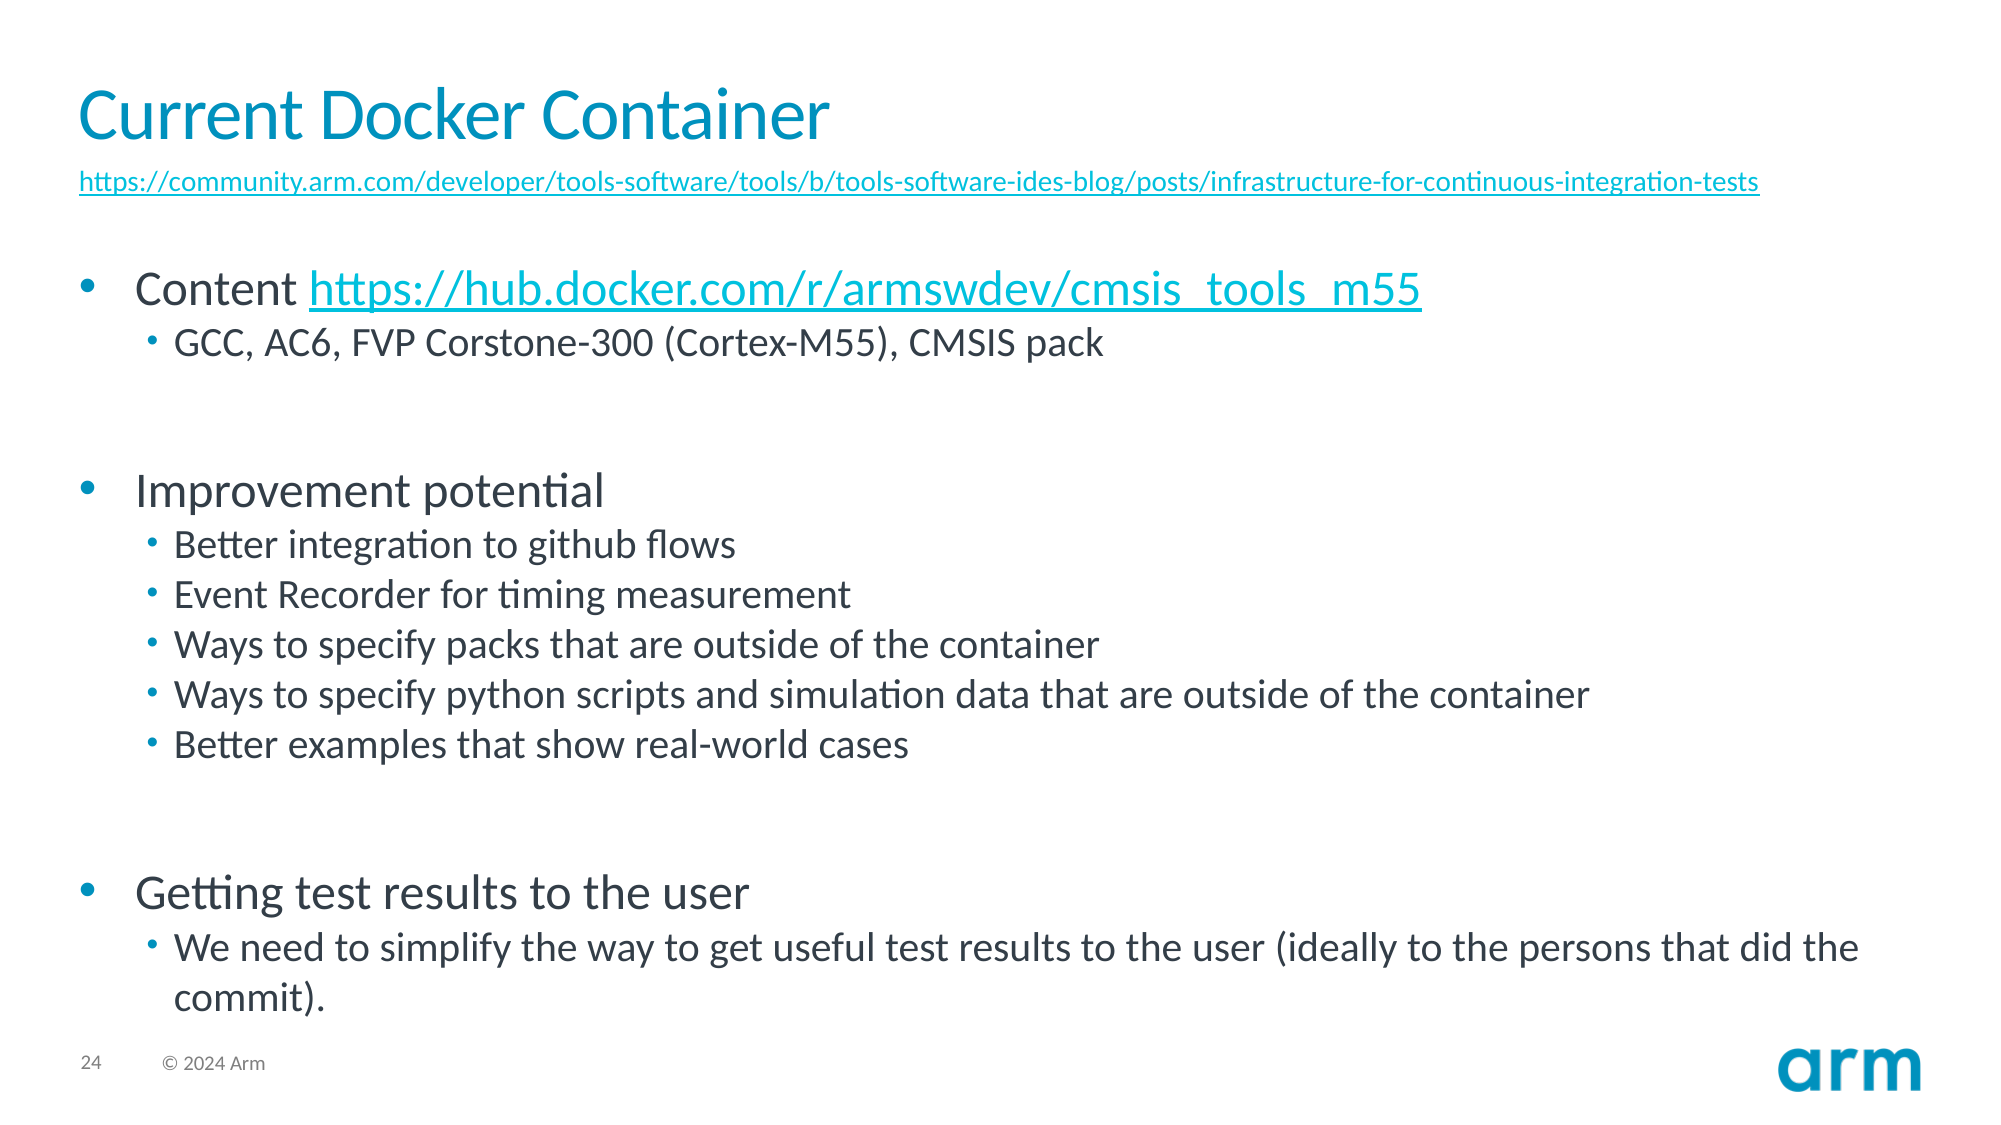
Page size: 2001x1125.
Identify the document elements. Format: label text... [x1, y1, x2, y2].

picture [1777, 1047, 1922, 1093]
list Content https://hub.docker.com/r/armswdev/cmsis_tools_m55 GCC, AC6, FVP Corstone-300 (Cortex-M55), CMSIS pack Improvement potential Better integration to github flows Event Recorder for timing measurement Ways to specify packs that are outside of the container Ways to specify python scripts and simulation data that are outside of the container Better examples that show real-world cases Getting test results to the user We need to simplify the way to get useful test results to the user (ideally to the persons that did the commit). [78, 254, 1922, 1002]
list https://community.arm.com/developer/tools-software/tools/b/tools-software-ides-blog/posts/infrastructure-for-continuous-integration-tests [78, 162, 1922, 220]
title Current Docker Container [78, 78, 1922, 162]
